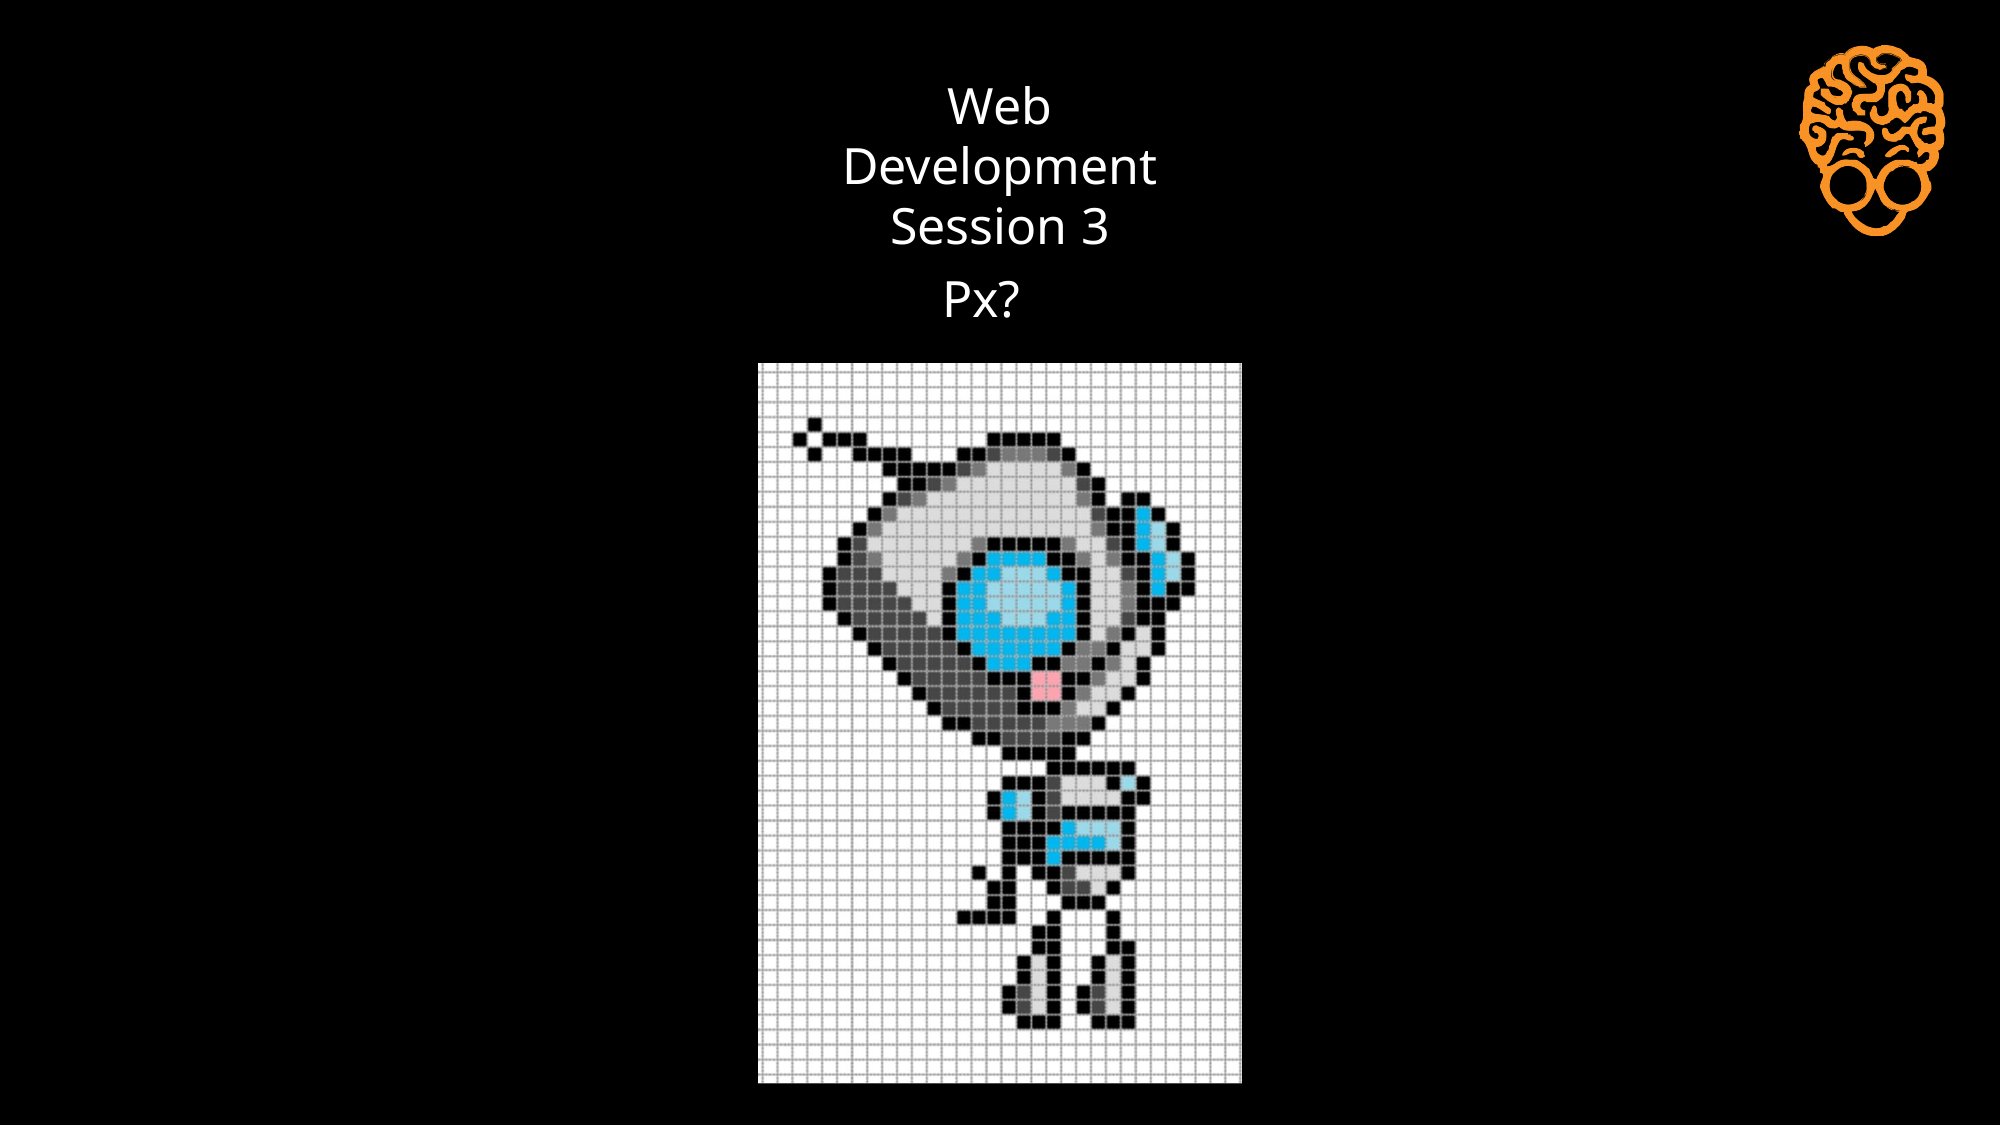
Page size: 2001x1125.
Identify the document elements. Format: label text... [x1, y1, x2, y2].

text_box Web Development Session 3 [782, 66, 1218, 259]
picture [1753, 25, 2000, 245]
text_box Px? [699, 259, 1263, 335]
picture [757, 362, 1243, 1084]
